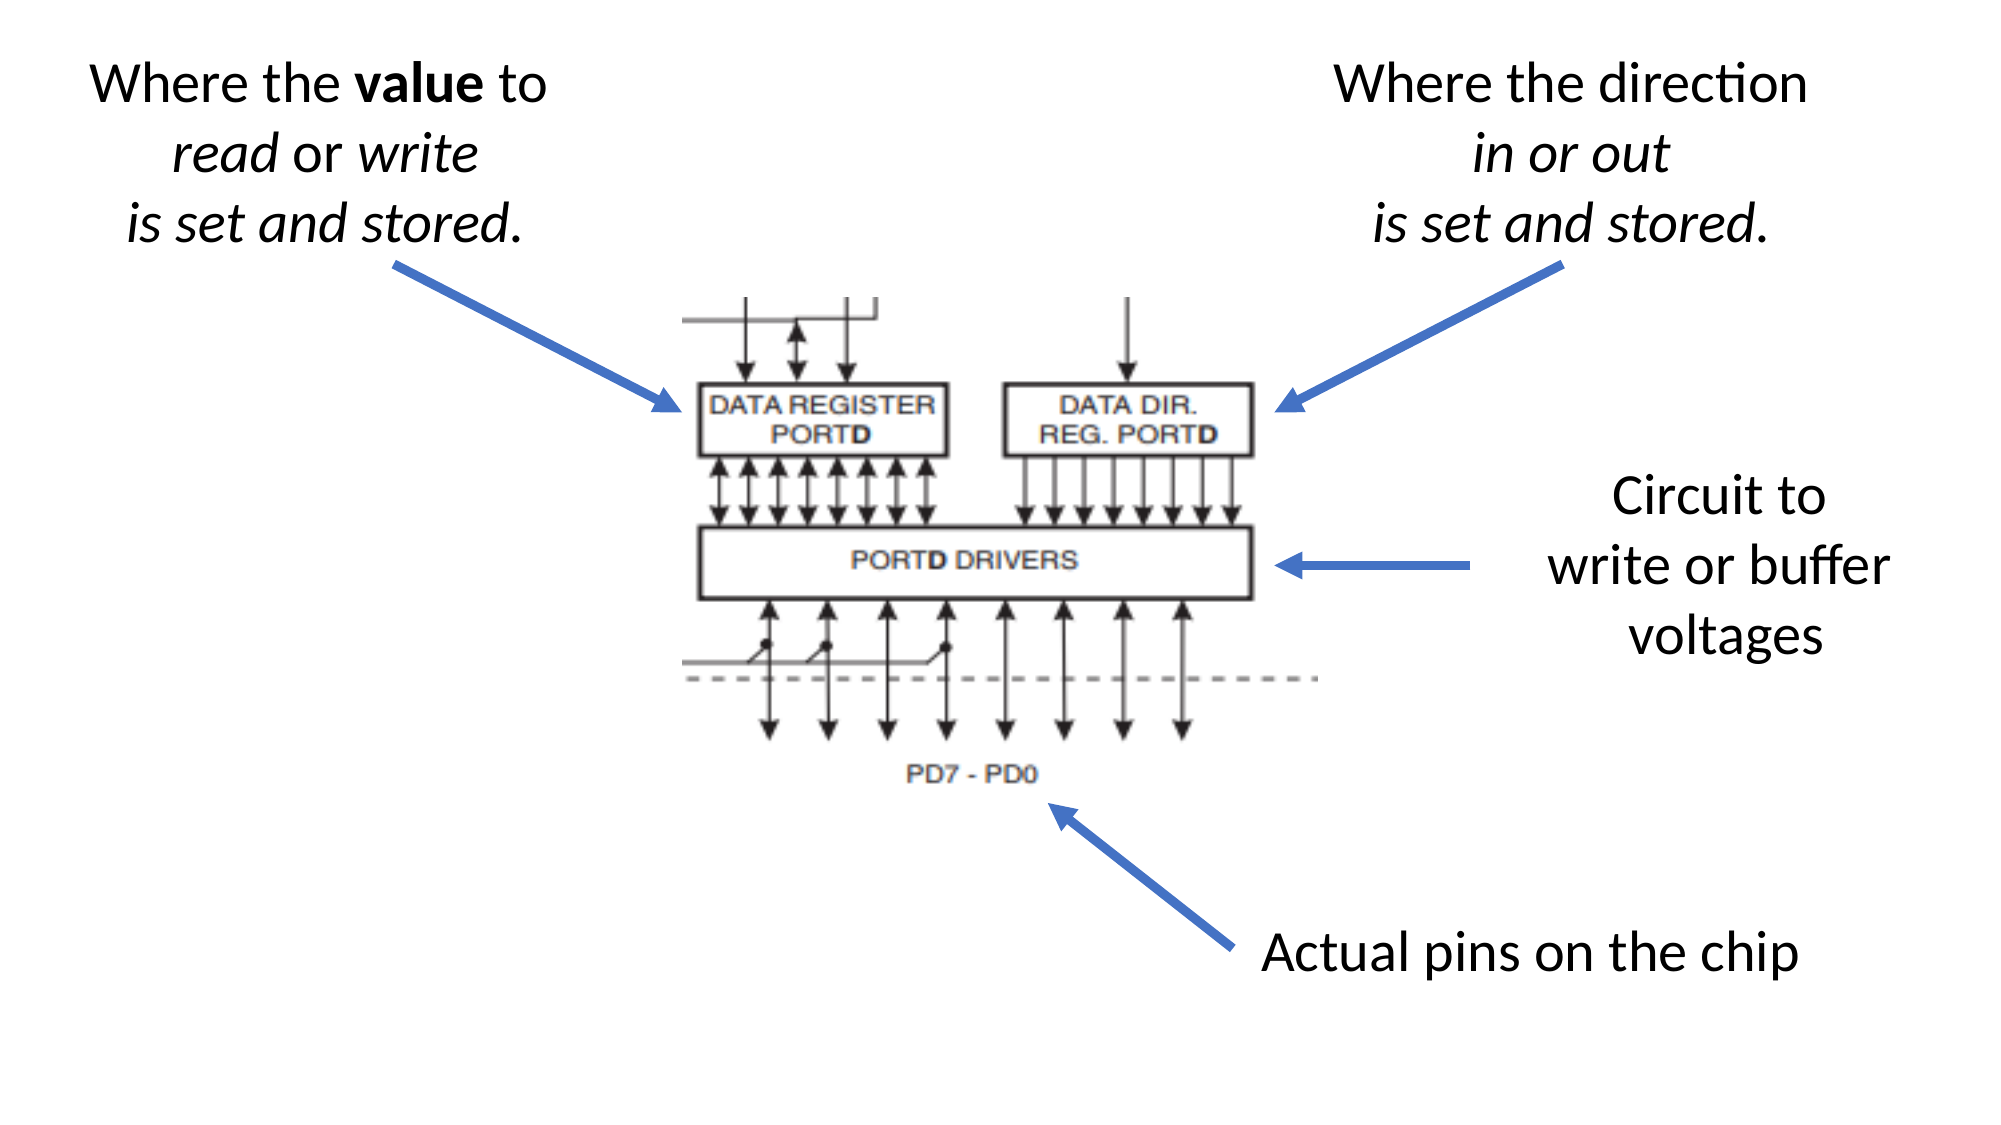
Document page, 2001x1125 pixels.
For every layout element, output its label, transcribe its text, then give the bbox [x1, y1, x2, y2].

text_box Where the value to read or write is set and stored. [74, 36, 577, 262]
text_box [1274, 263, 1563, 413]
text_box Where the direction in or out is set and stored. [1318, 36, 1825, 262]
text_box Actual pins on the chip [1246, 905, 1815, 991]
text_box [393, 263, 683, 413]
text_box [1047, 802, 1233, 949]
text_box Circuit to write or buffer voltages [1533, 448, 1920, 674]
picture [682, 297, 1318, 828]
